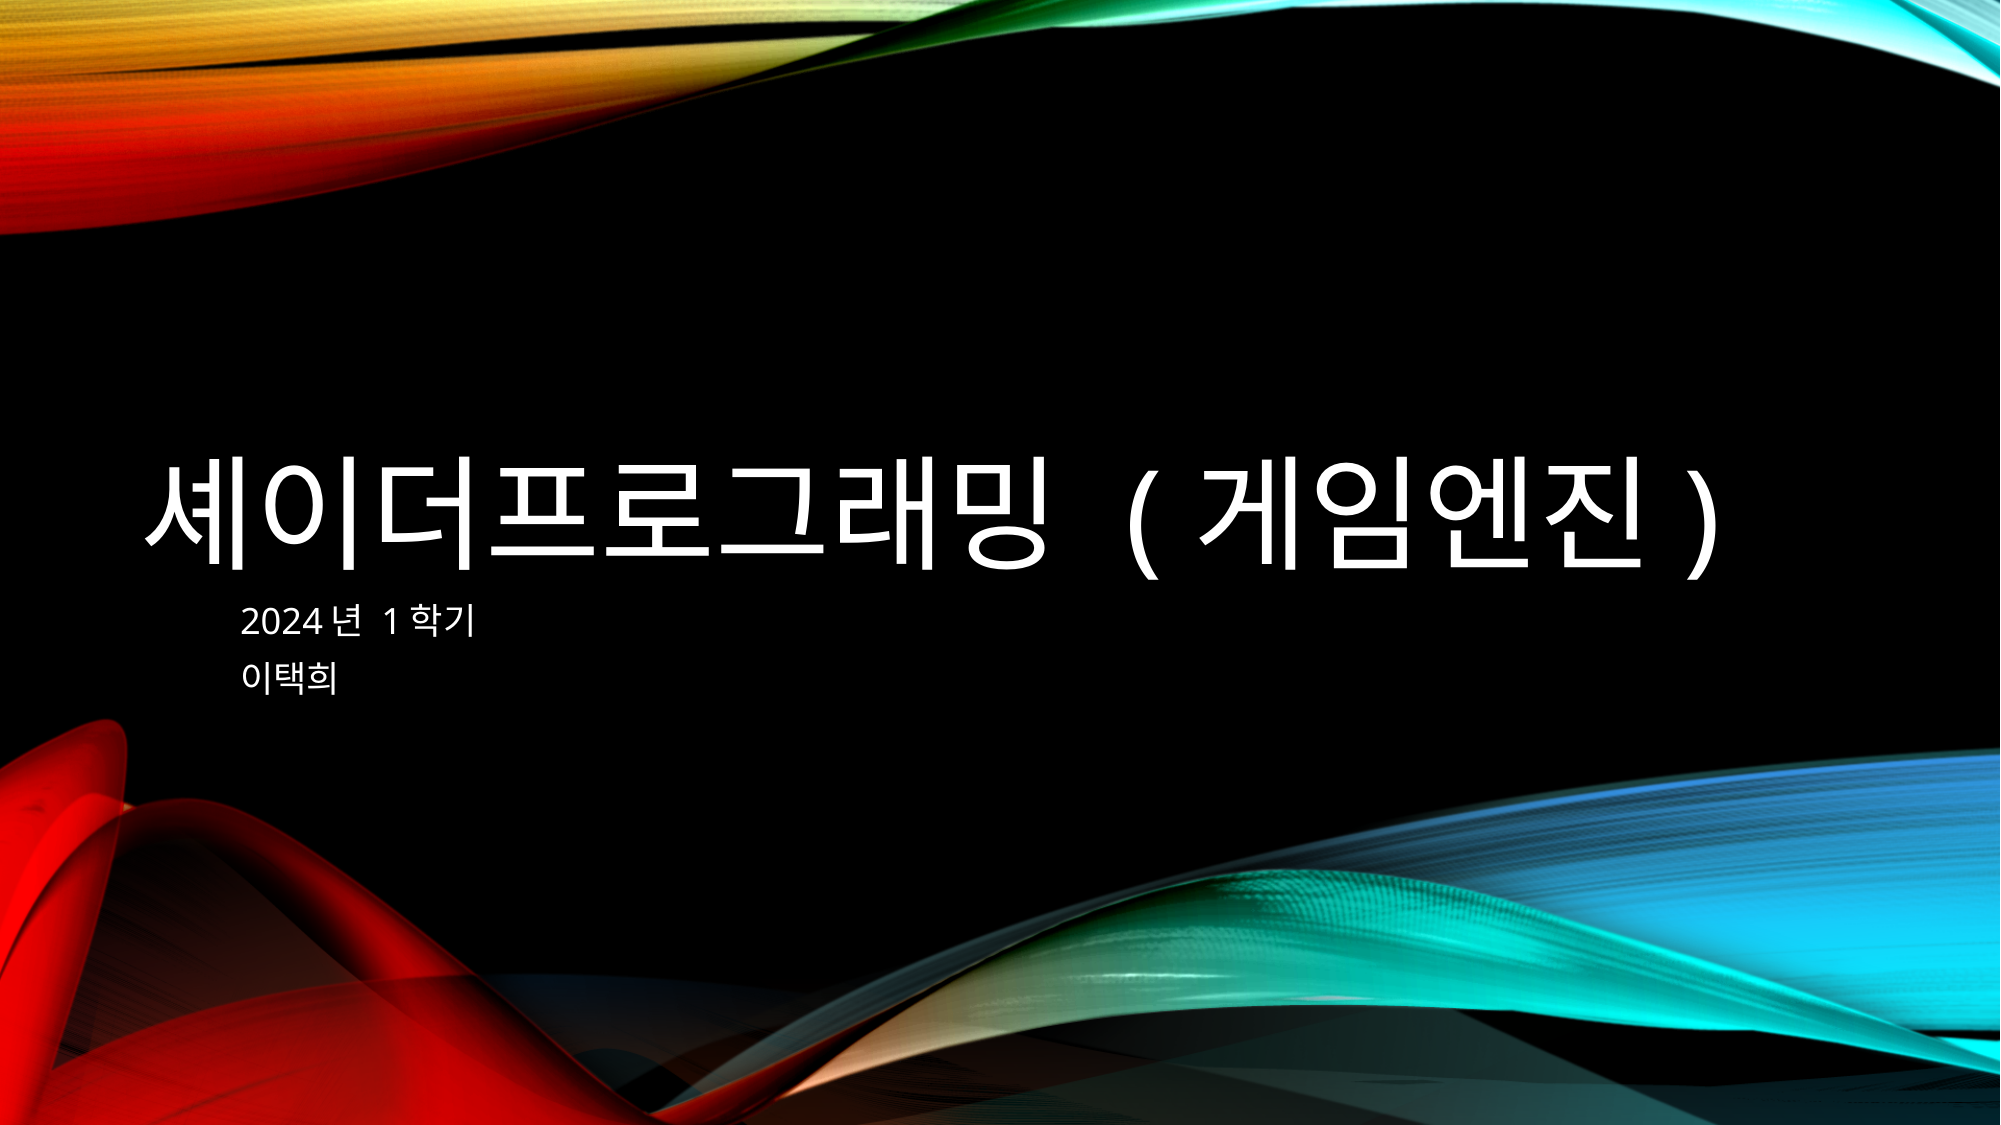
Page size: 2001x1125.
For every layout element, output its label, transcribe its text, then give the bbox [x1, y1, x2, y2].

subtitle 2024년 1학기 이택희 [225, 595, 1775, 709]
picture [0, 0, 2000, 237]
picture [0, 717, 2000, 1125]
title 셰이더프로그래밍 (게임엔진) [125, 295, 1827, 596]
